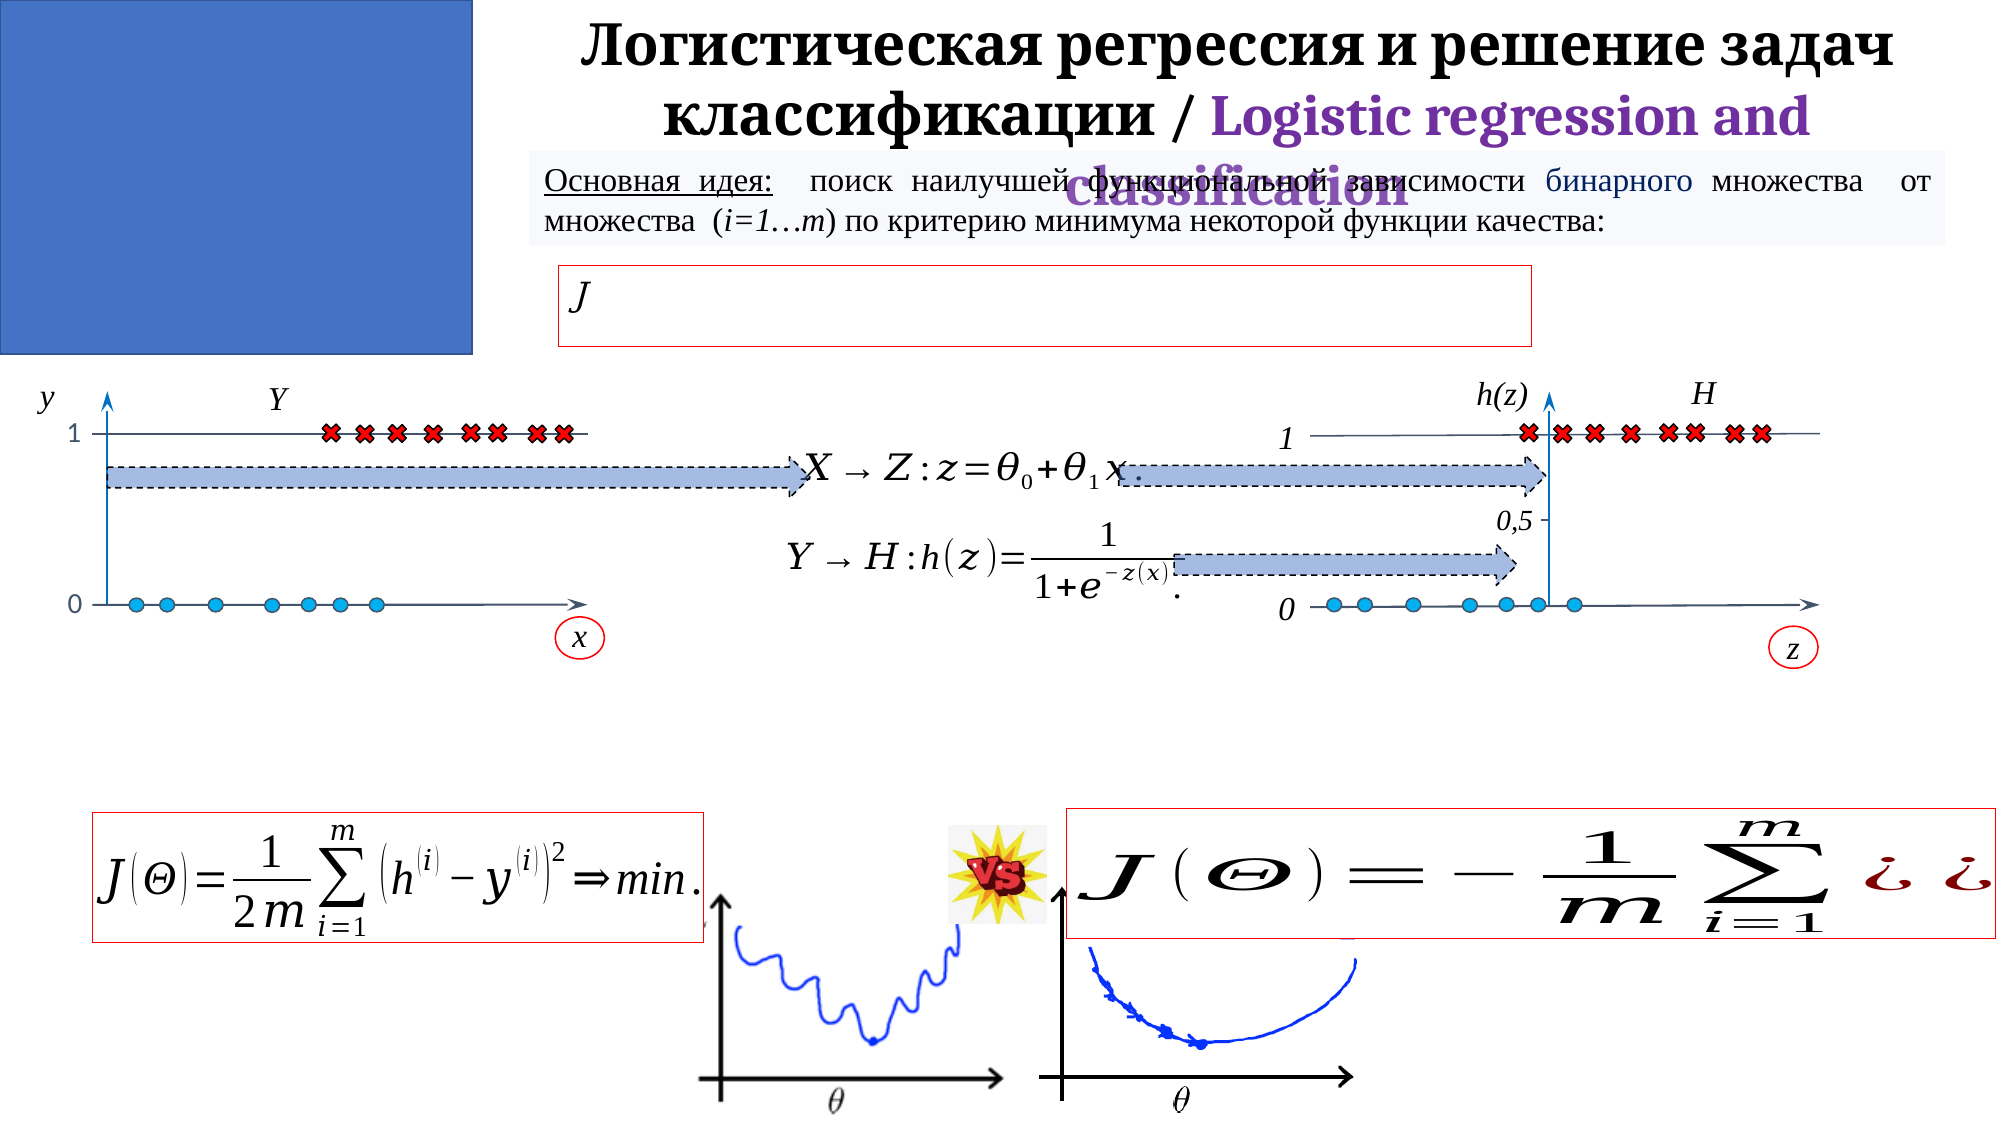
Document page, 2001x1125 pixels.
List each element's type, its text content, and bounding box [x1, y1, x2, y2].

text_box [1174, 554, 1461, 576]
text_box [529, 151, 1946, 225]
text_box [1550, 433, 1820, 437]
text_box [1461, 363, 1832, 675]
text_box Логистическая регрессия и решение задач классификации / Logistic regression and classification [475, 0, 2000, 225]
text_box [1357, 597, 1373, 604]
text_box 1 [1263, 408, 1311, 464]
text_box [1310, 433, 1549, 437]
text_box [1327, 597, 1342, 604]
text_box [1327, 608, 1341, 612]
text_box [1358, 608, 1372, 612]
text_box 0 [1263, 579, 1311, 635]
picture [681, 825, 1366, 1124]
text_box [24, 367, 603, 663]
text_box [1406, 597, 1421, 604]
text_box [1118, 465, 1461, 487]
text_box [1406, 608, 1420, 612]
text_box [603, 456, 811, 499]
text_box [1310, 604, 1820, 608]
